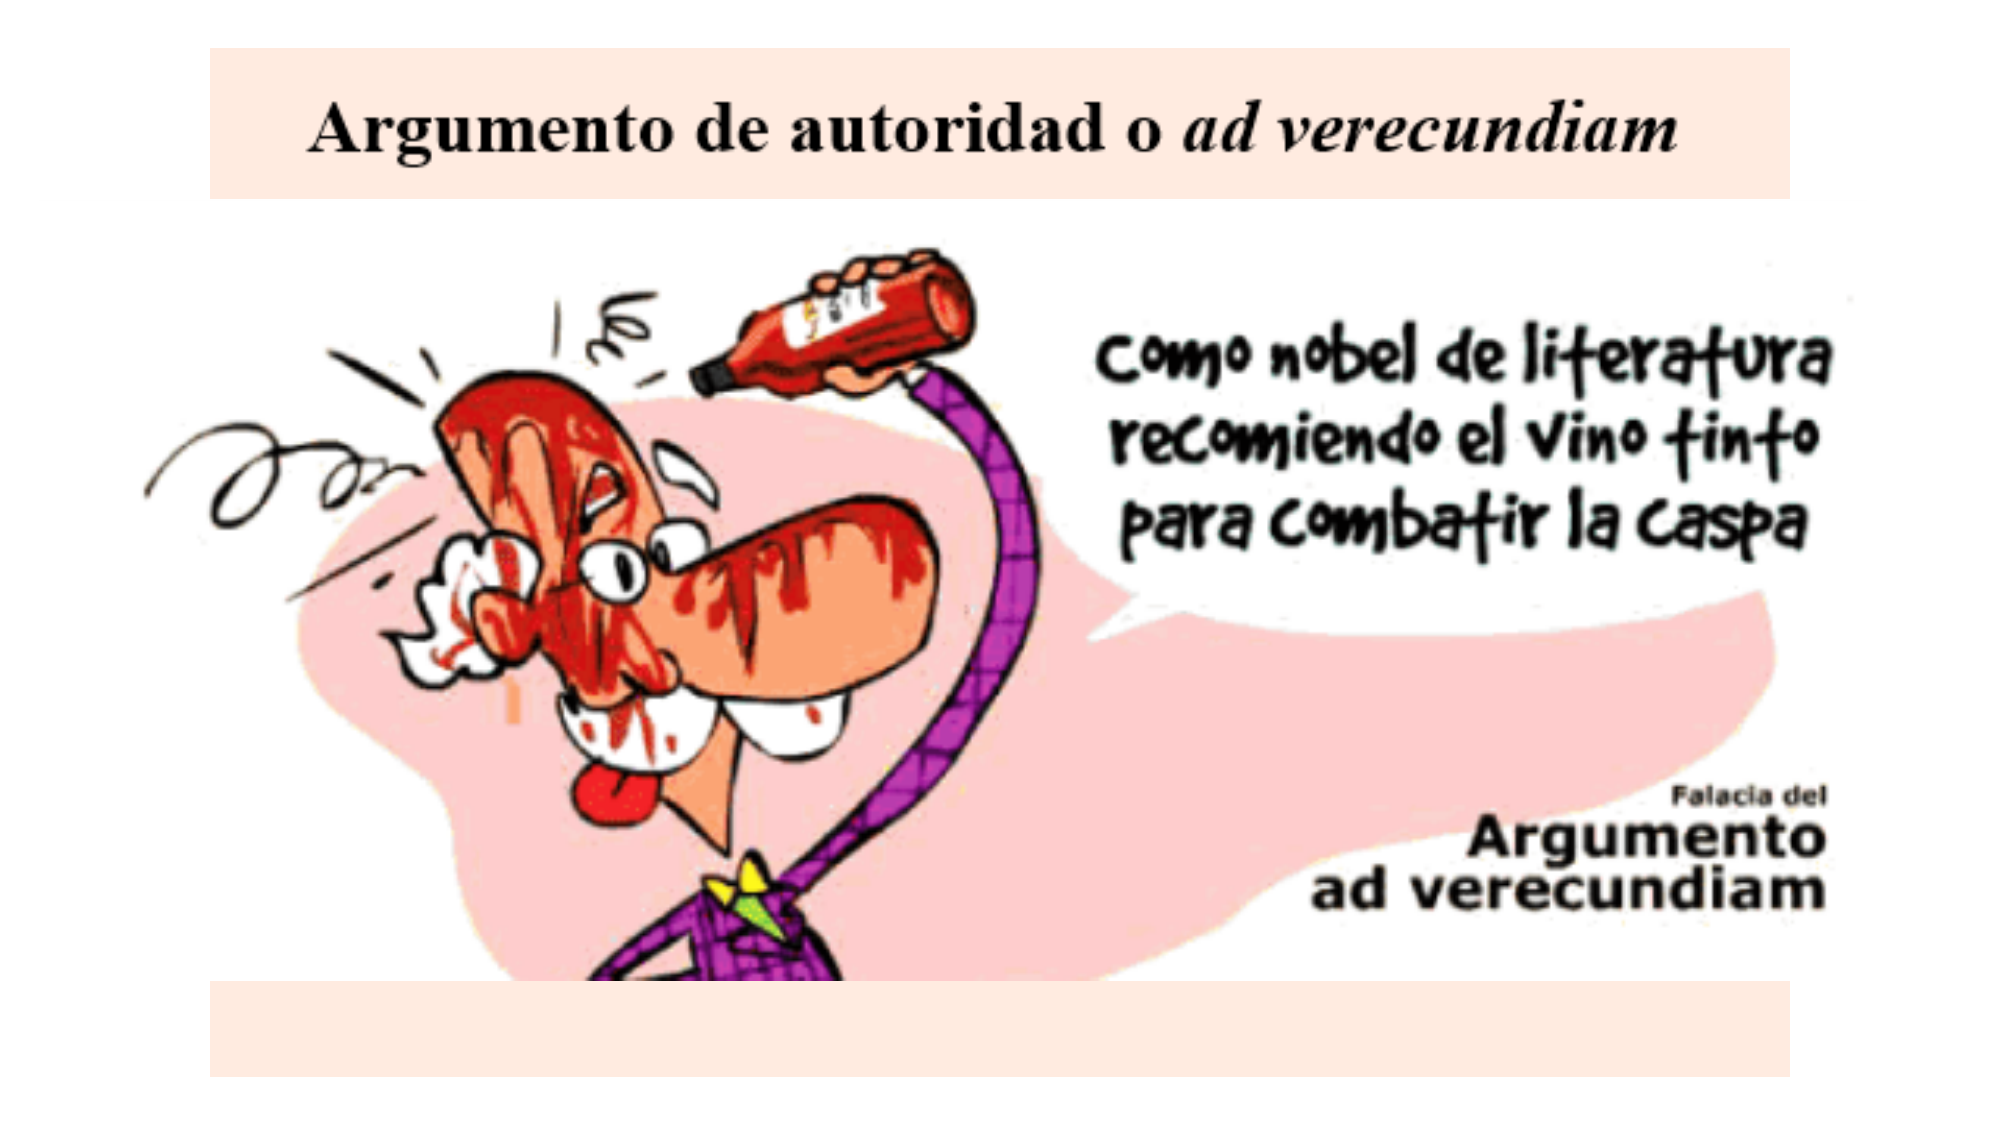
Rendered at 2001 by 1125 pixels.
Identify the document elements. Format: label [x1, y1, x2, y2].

picture [39, 48, 1867, 1077]
